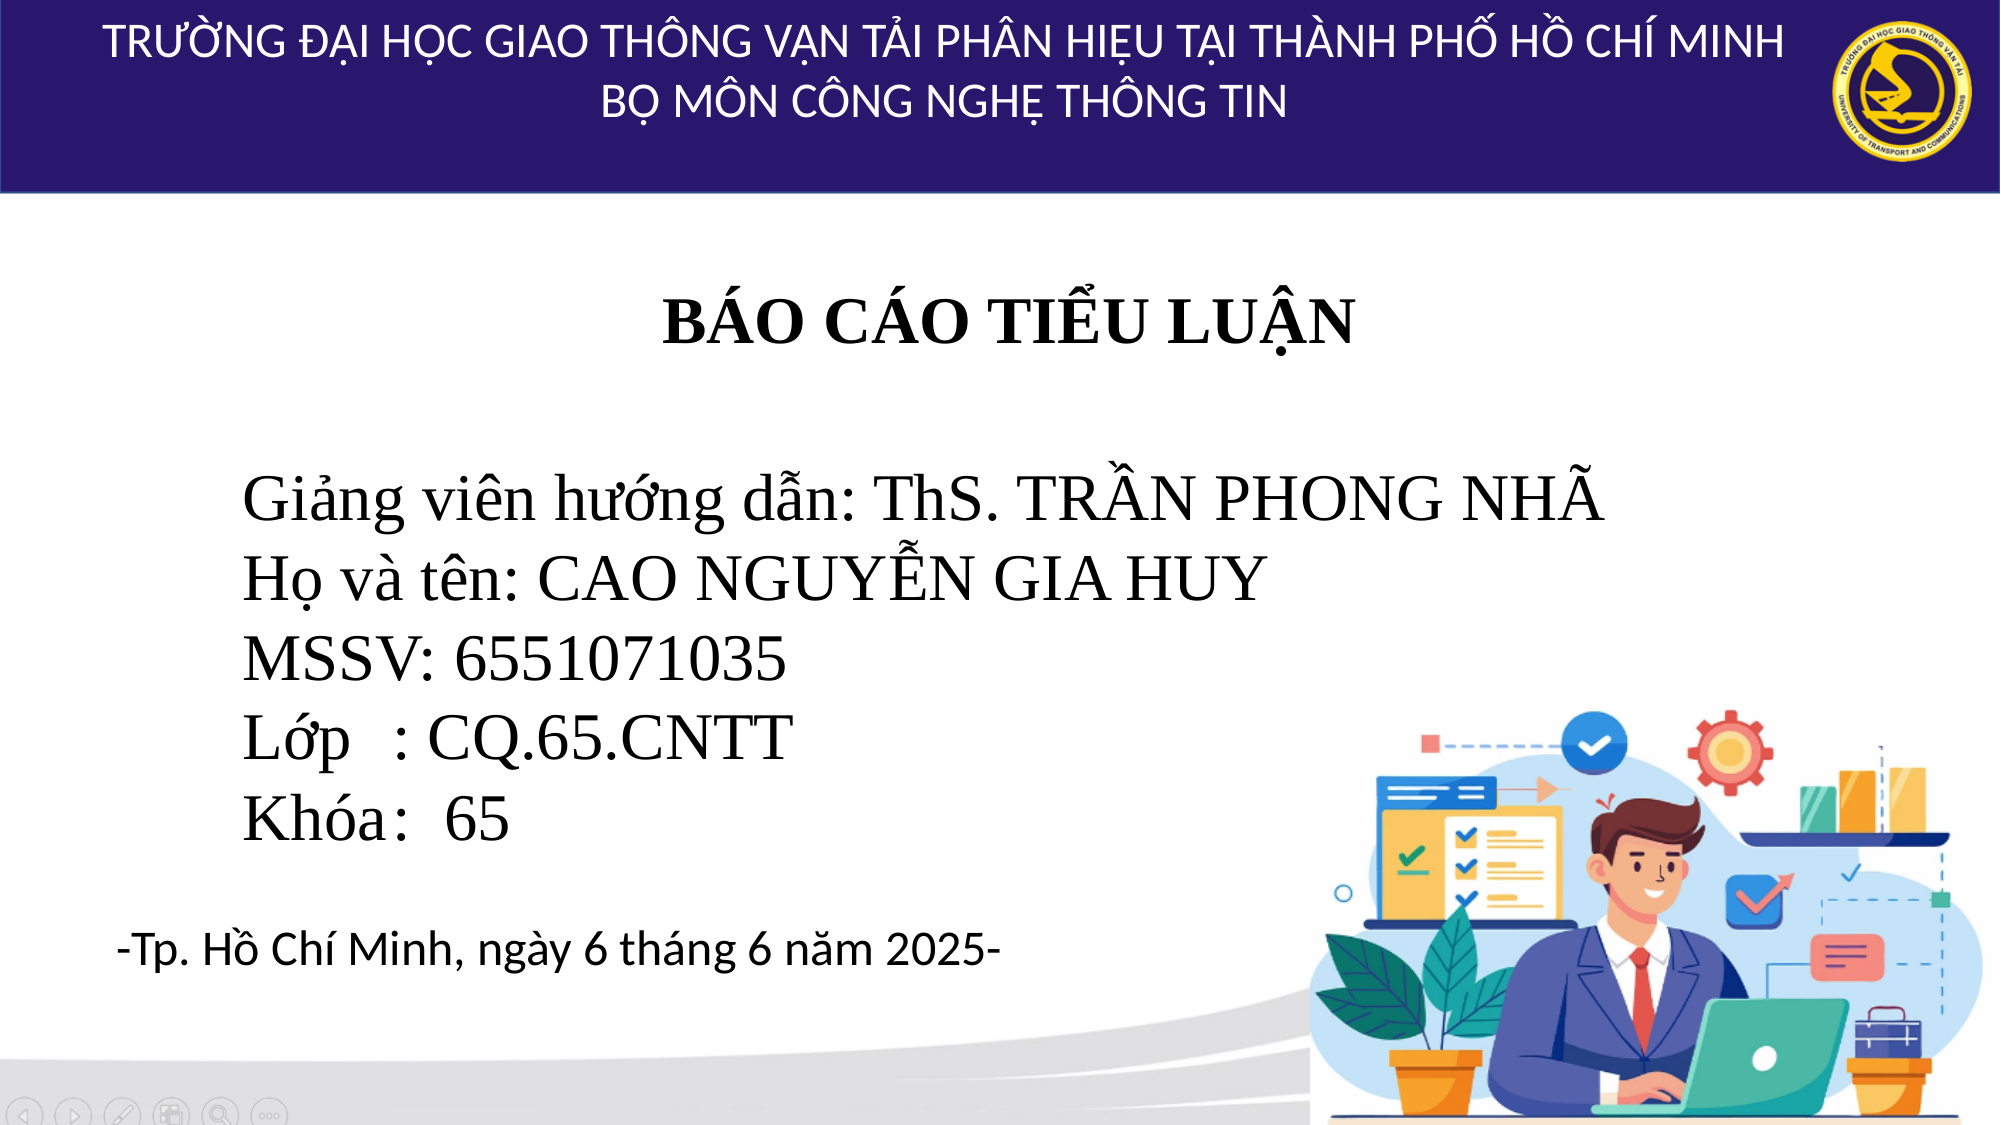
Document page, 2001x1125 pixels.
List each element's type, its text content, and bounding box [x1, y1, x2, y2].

picture [0, 0, 2000, 1125]
text_box BÁO CÁO TIỂU LUẬN [227, 269, 1792, 445]
text_box -Tp. Hồ Chí Minh, ngày 6 tháng 6 năm 2025- [101, 908, 1132, 984]
text_box Giảng viên hướng dẫn: ThS. TRẦN PHONG NHÃ Họ và tên: CAO NGUYỄN GIA HUY MSSV: 6551071035 Lớp : CQ.65.CNTT Khóa : 65 [227, 446, 1734, 861]
text_box TRƯỜNG ĐẠI HỌC GIAO THÔNG VẬN TẢI PHÂN HIỆU TẠI THÀNH PHỐ HỒ CHÍ MINH BỘ MÔN CÔNG NGHỆ THÔNG TIN [75, 0, 1814, 224]
